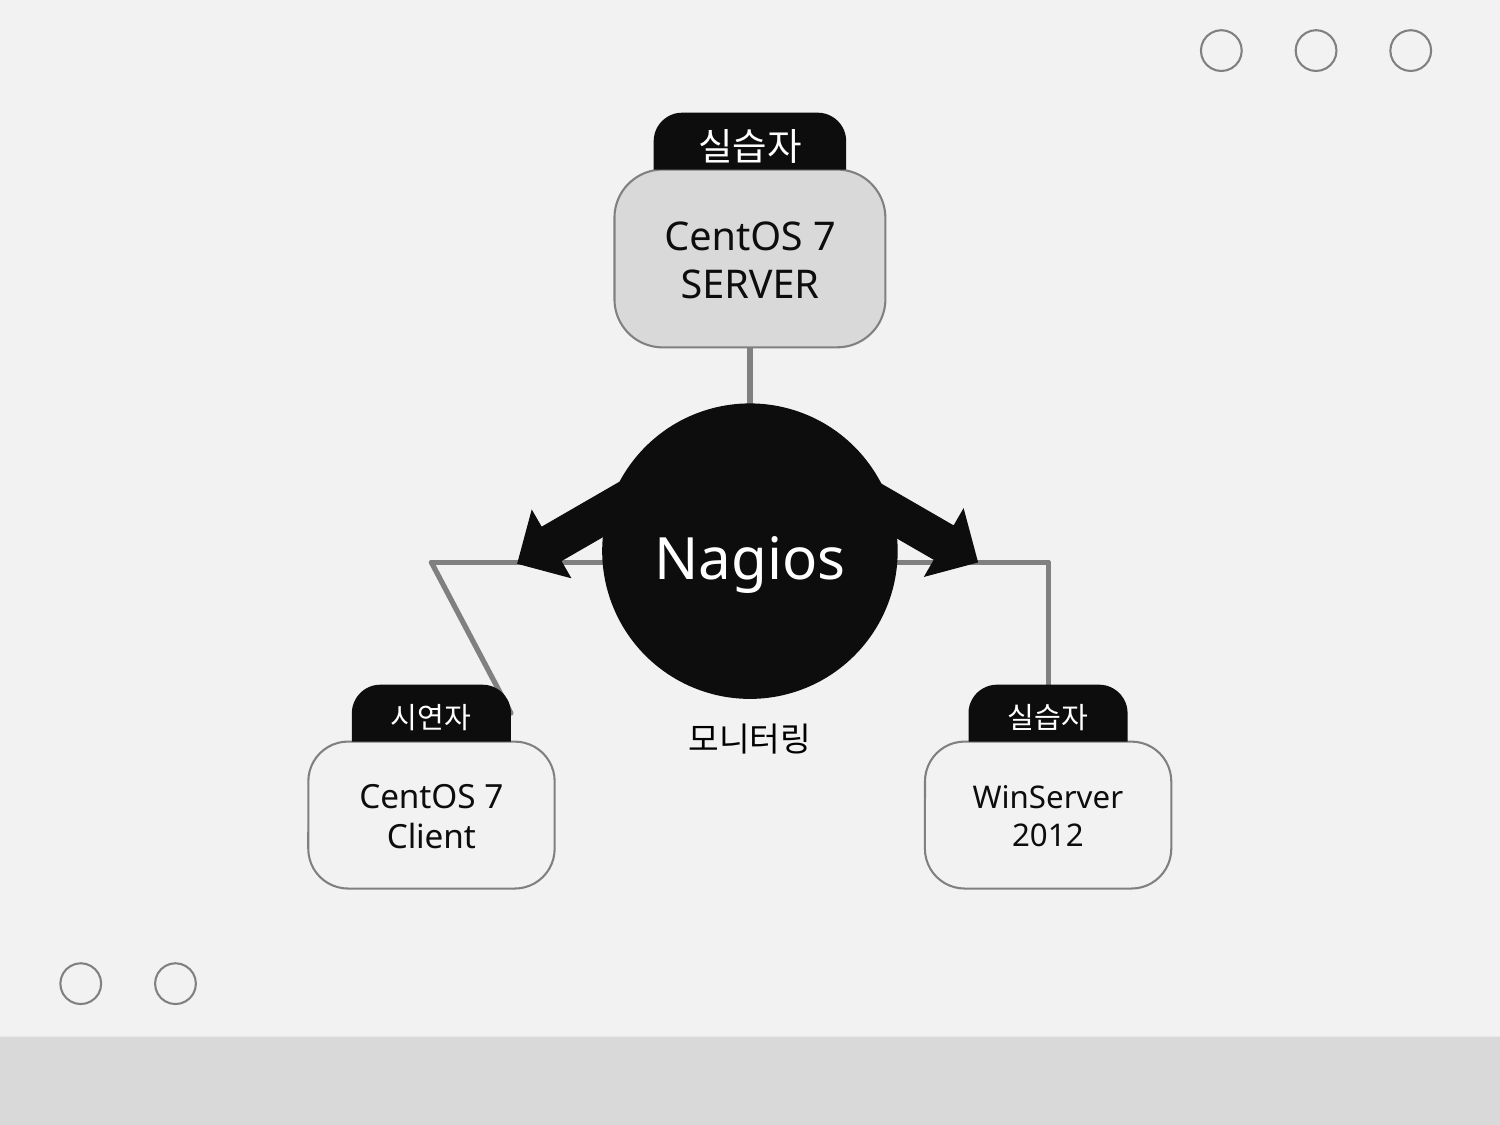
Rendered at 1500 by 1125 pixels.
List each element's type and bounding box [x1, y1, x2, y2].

text_box [154, 962, 197, 1006]
text_box [1294, 29, 1338, 73]
text_box [1199, 29, 1243, 73]
text_box [431, 323, 1049, 769]
text_box [572, 403, 928, 699]
text_box [59, 962, 103, 1006]
text_box [614, 112, 886, 348]
text_box [0, 1036, 1500, 1125]
text_box [924, 684, 1172, 889]
text_box [308, 684, 555, 889]
text_box [1389, 29, 1433, 73]
